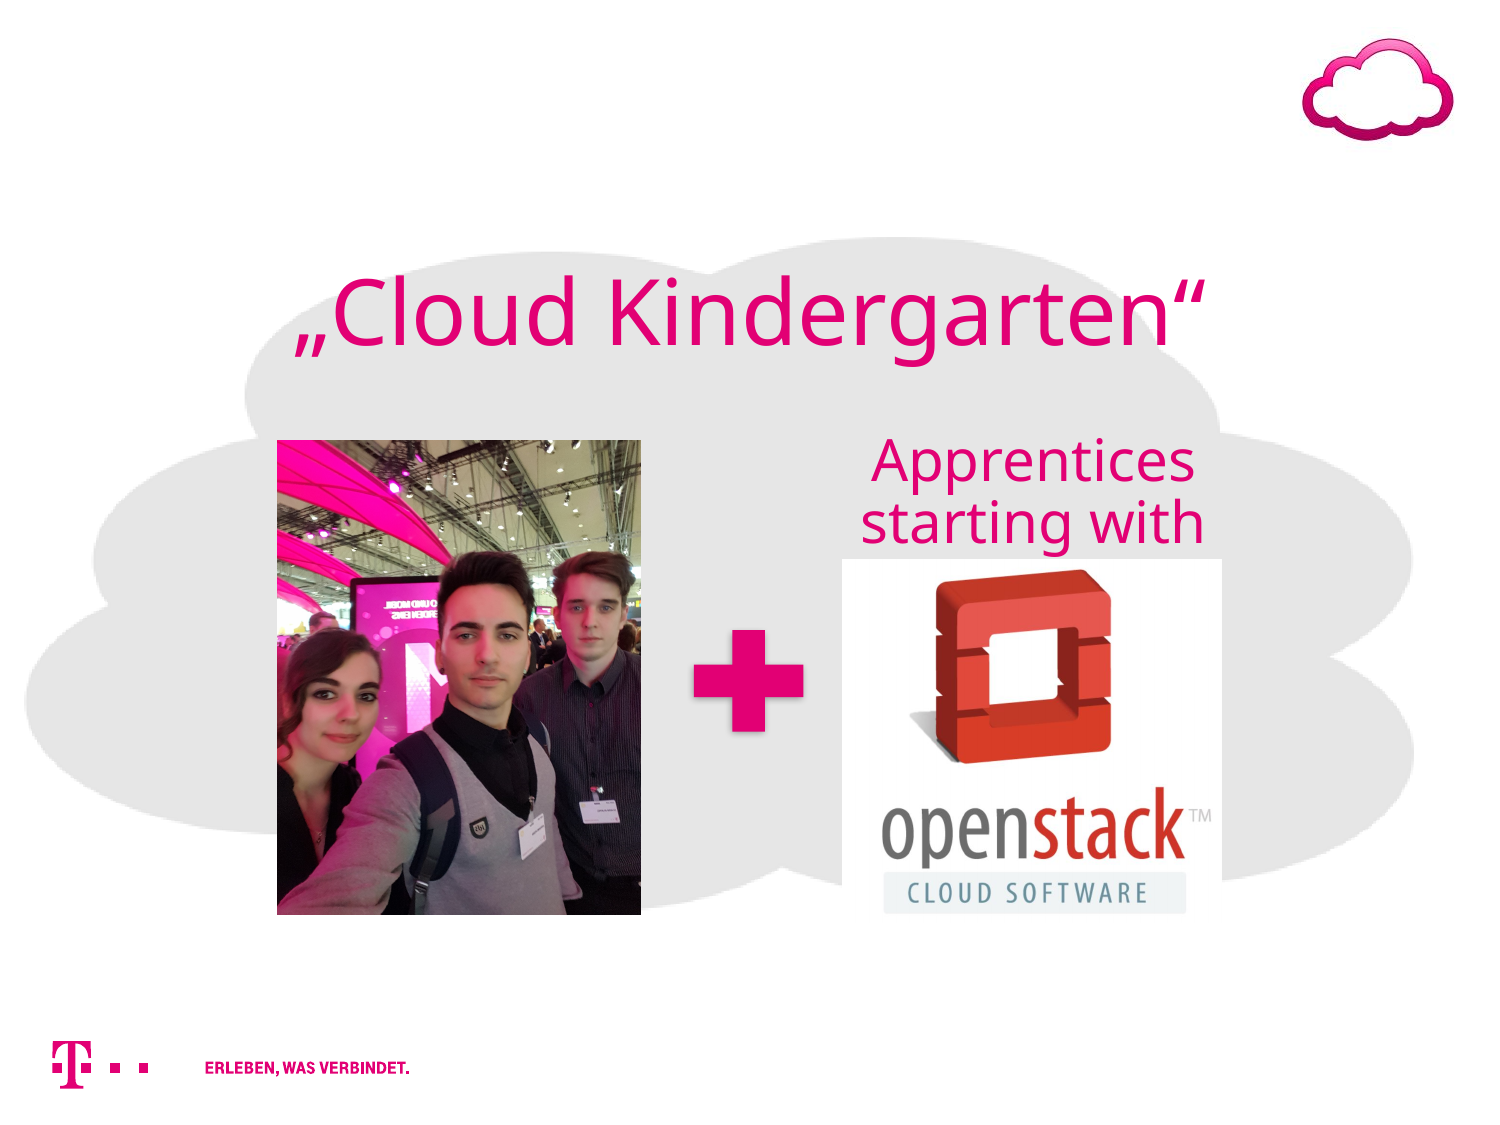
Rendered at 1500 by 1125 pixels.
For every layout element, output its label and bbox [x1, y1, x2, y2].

picture [1283, 27, 1466, 160]
picture [0, 225, 1500, 975]
